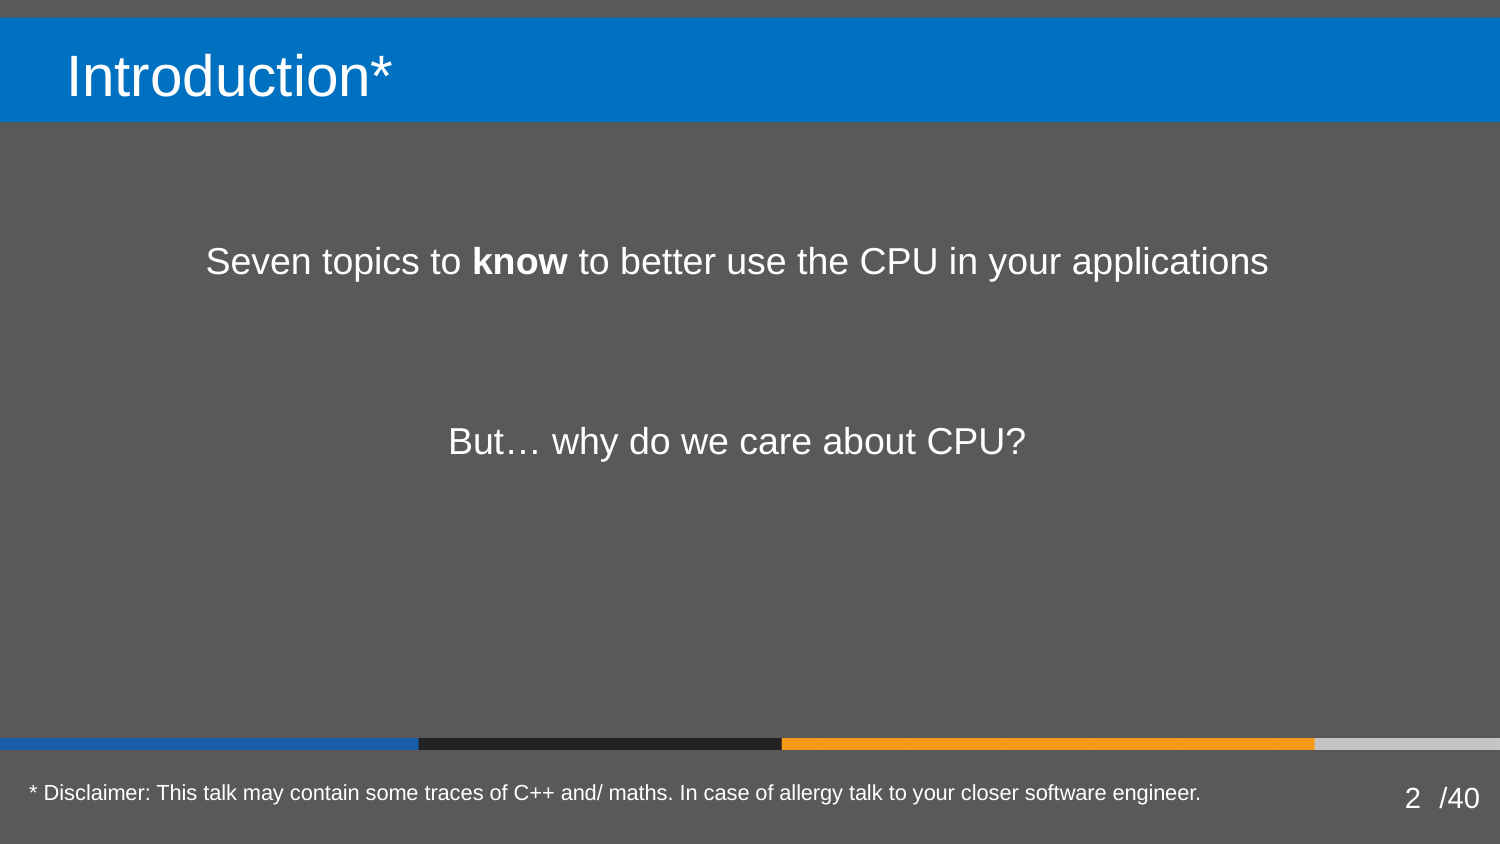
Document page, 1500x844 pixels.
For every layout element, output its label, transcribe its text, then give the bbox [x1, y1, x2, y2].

text_box [0, 123, 1500, 738]
text_box [0, 0, 1500, 17]
list Seven topics to know to better use the CPU in your applications But… why do we care about CPU? [38, 143, 1437, 505]
text_box [0, 757, 1500, 844]
text_box /40 [1424, 764, 1500, 830]
title Introduction* [51, 23, 1449, 117]
picture [0, 738, 1500, 750]
slide_number 2 [1389, 764, 1424, 830]
text_box [0, 17, 1500, 123]
text_box * Disclaimer: This talk may contain some traces of C++ and/ maths. In case of allergy talk to your closer software engineer. [14, 771, 1353, 839]
